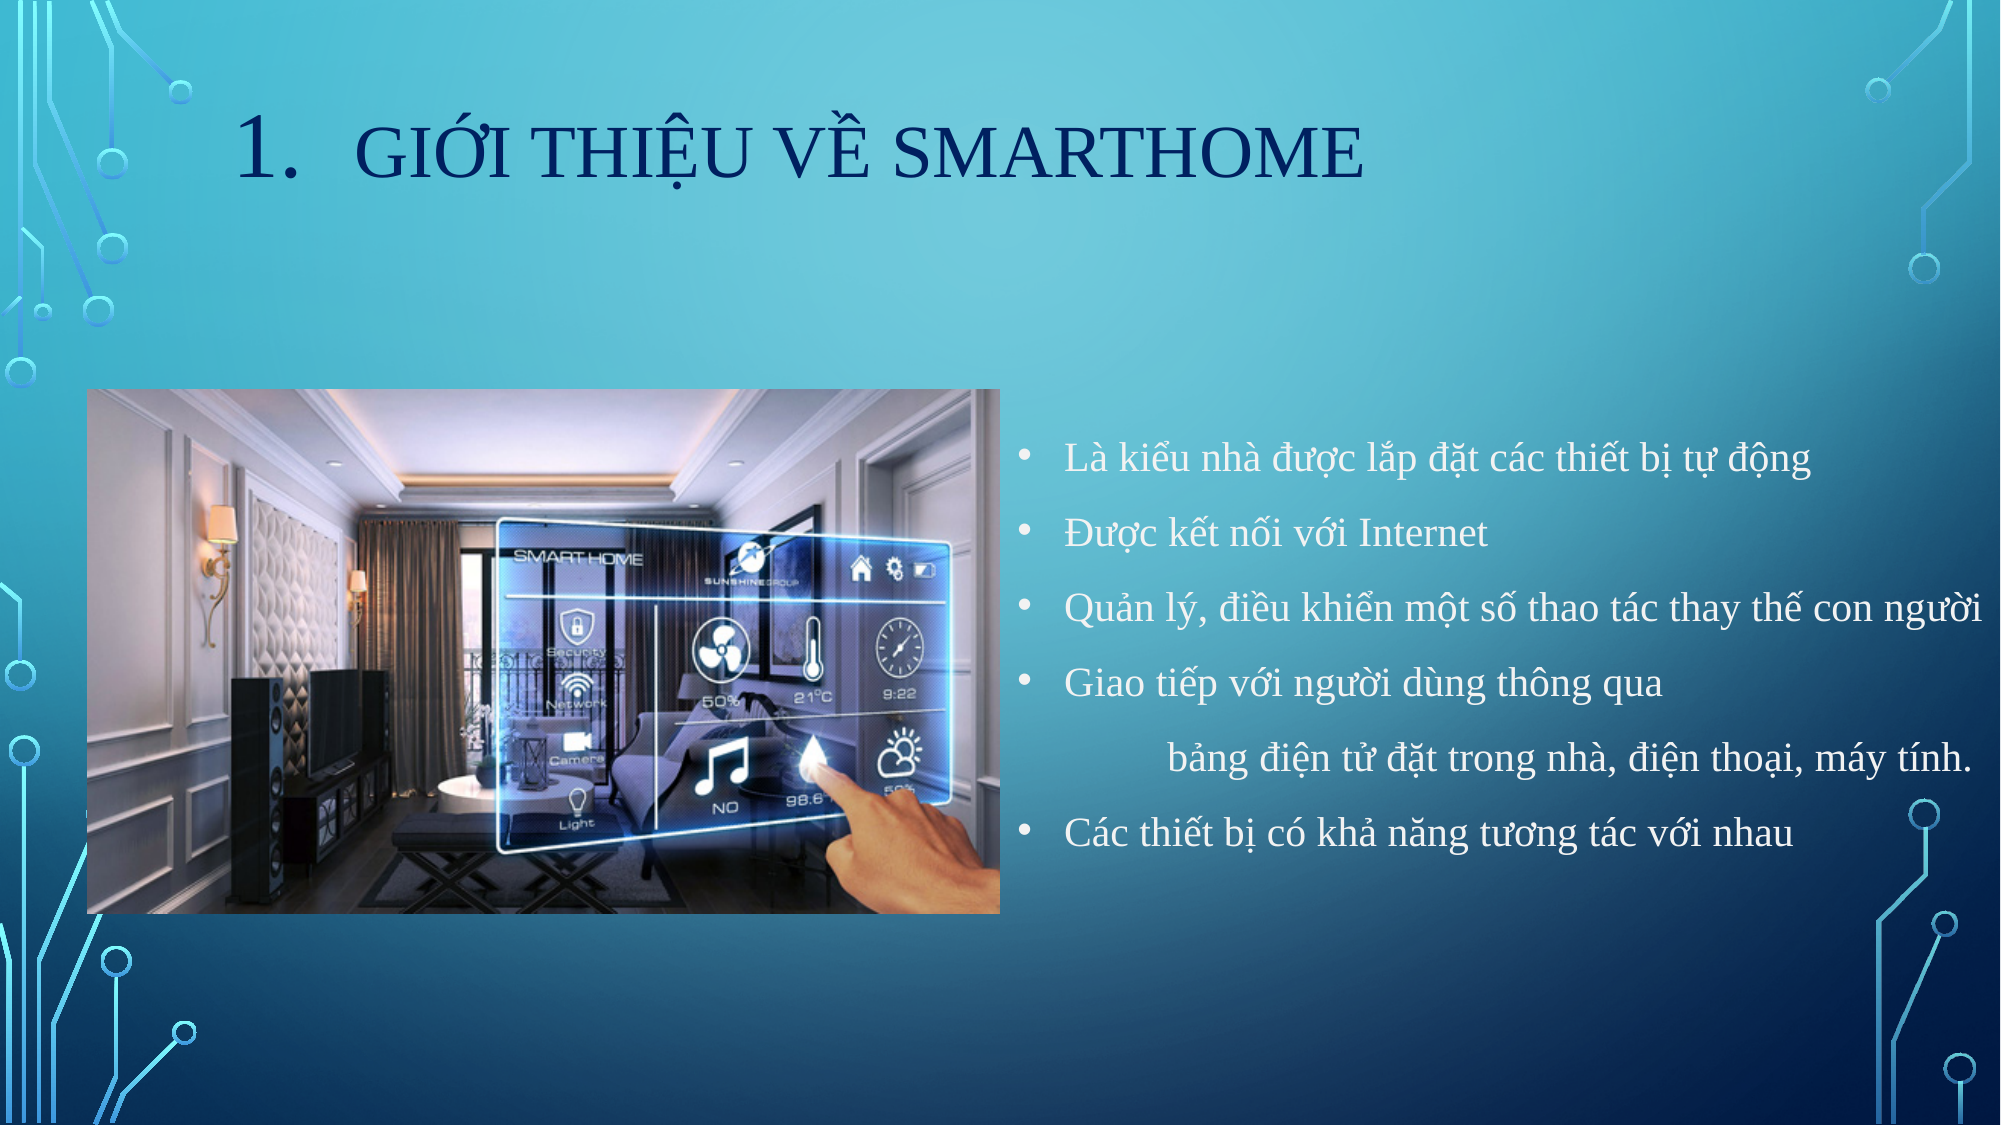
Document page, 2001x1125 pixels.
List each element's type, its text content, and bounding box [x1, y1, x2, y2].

text_box Là kiểu nhà được lắp đặt các thiết bị tự động Được kết nối với Internet Quản lý, điều khiển một số thao tác thay thế con người Giao tiếp với người dùng thông qua bảng điện tử đặt trong nhà, điện thoại, máy tính. Các thiết bị có khả năng tương tác với nhau [1002, 397, 2000, 862]
picture [86, 389, 1001, 914]
text_box GIỚI THIỆU VỀ SMARTHOME [189, 77, 1382, 200]
